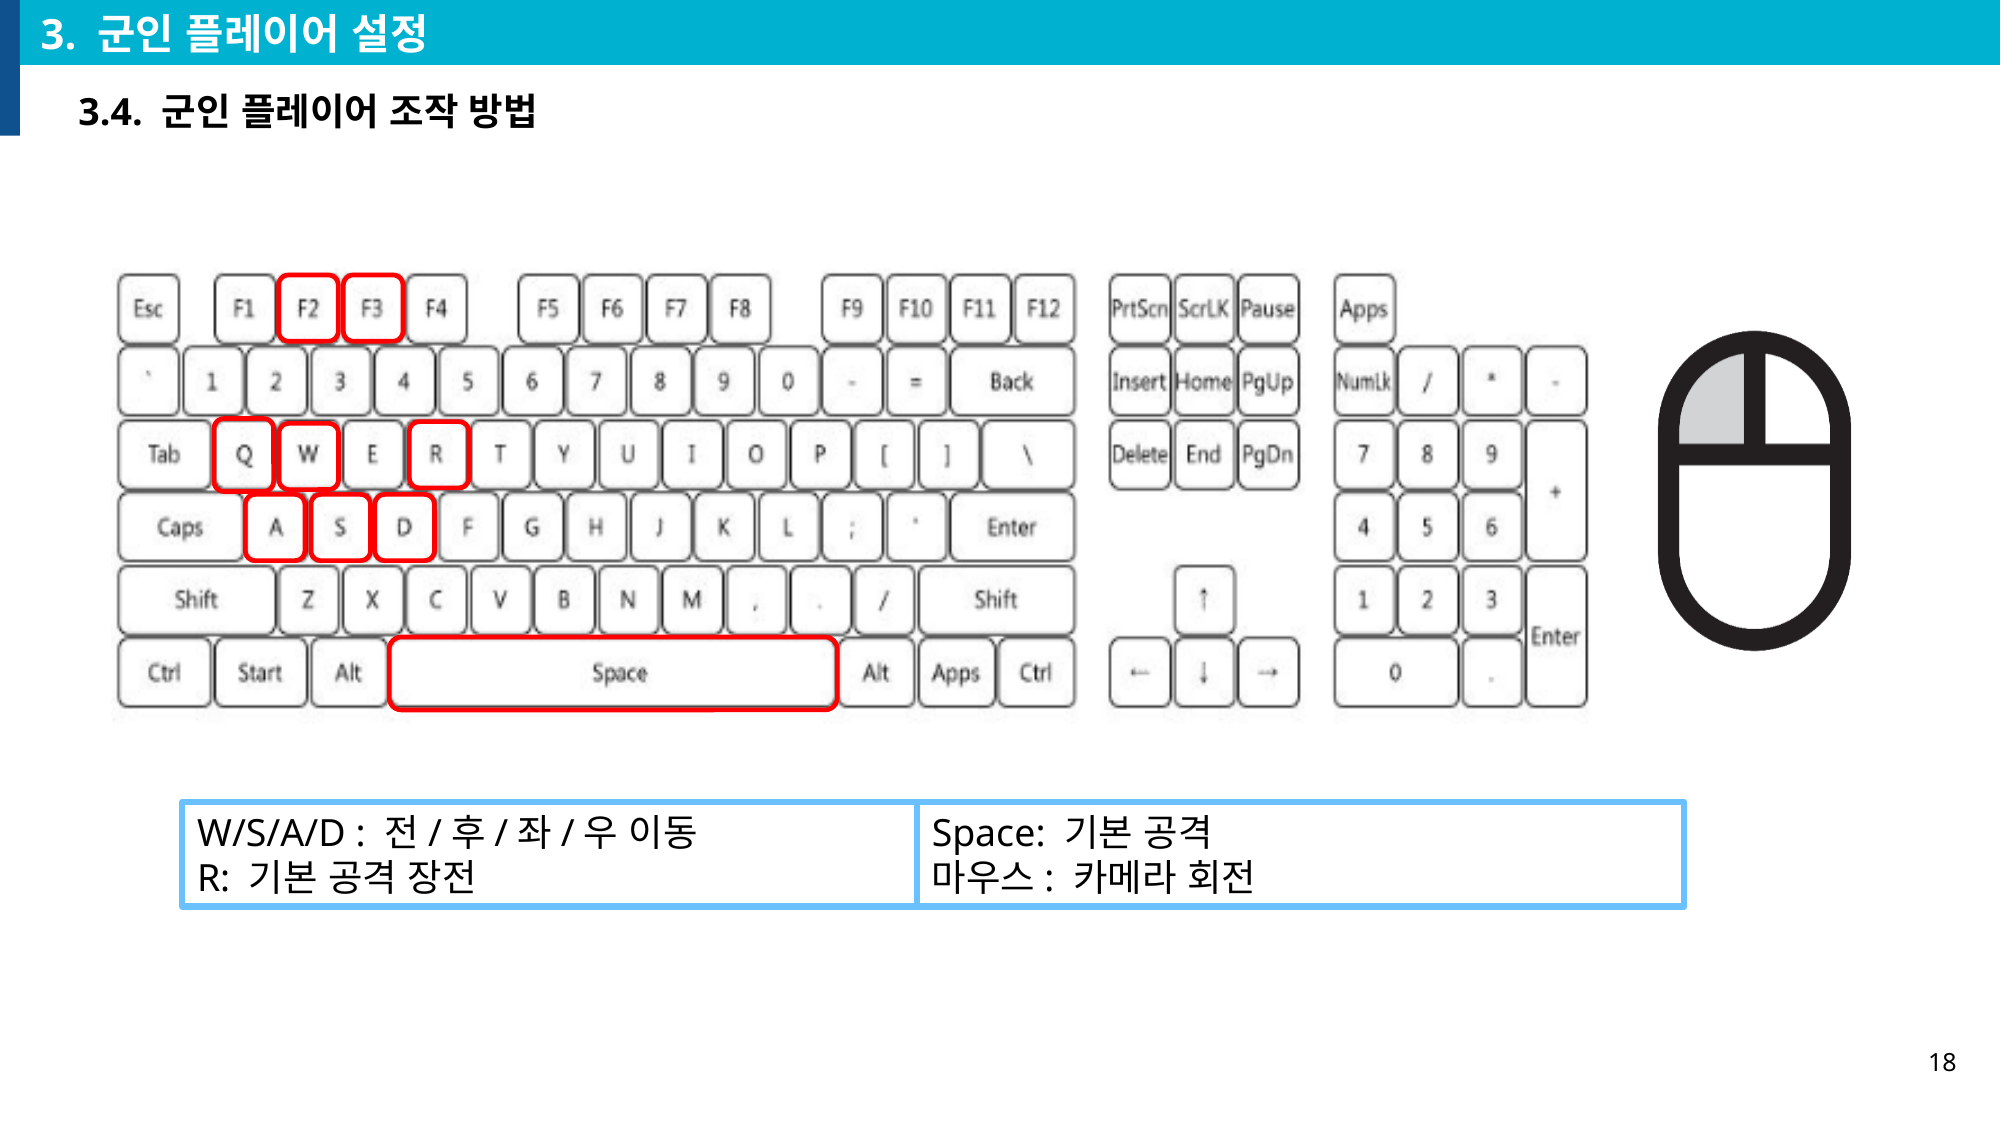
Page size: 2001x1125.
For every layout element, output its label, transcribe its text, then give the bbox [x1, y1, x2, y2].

text_box 3.4. 군인 플레이어 조작 방법 [63, 80, 676, 140]
text_box [0, 0, 21, 137]
text_box Space: 기본 공격 마우스: 카메라 회전 [917, 801, 1685, 907]
text_box 3. 군인 플레이어 설정 [19, 0, 2000, 66]
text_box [111, 259, 1602, 724]
slide_number 18 [1907, 1033, 1972, 1094]
text_box W/S/A/D : 전/후/좌/우 이동 R: 기본 공격 장전 [182, 801, 917, 907]
picture [1602, 313, 1929, 669]
